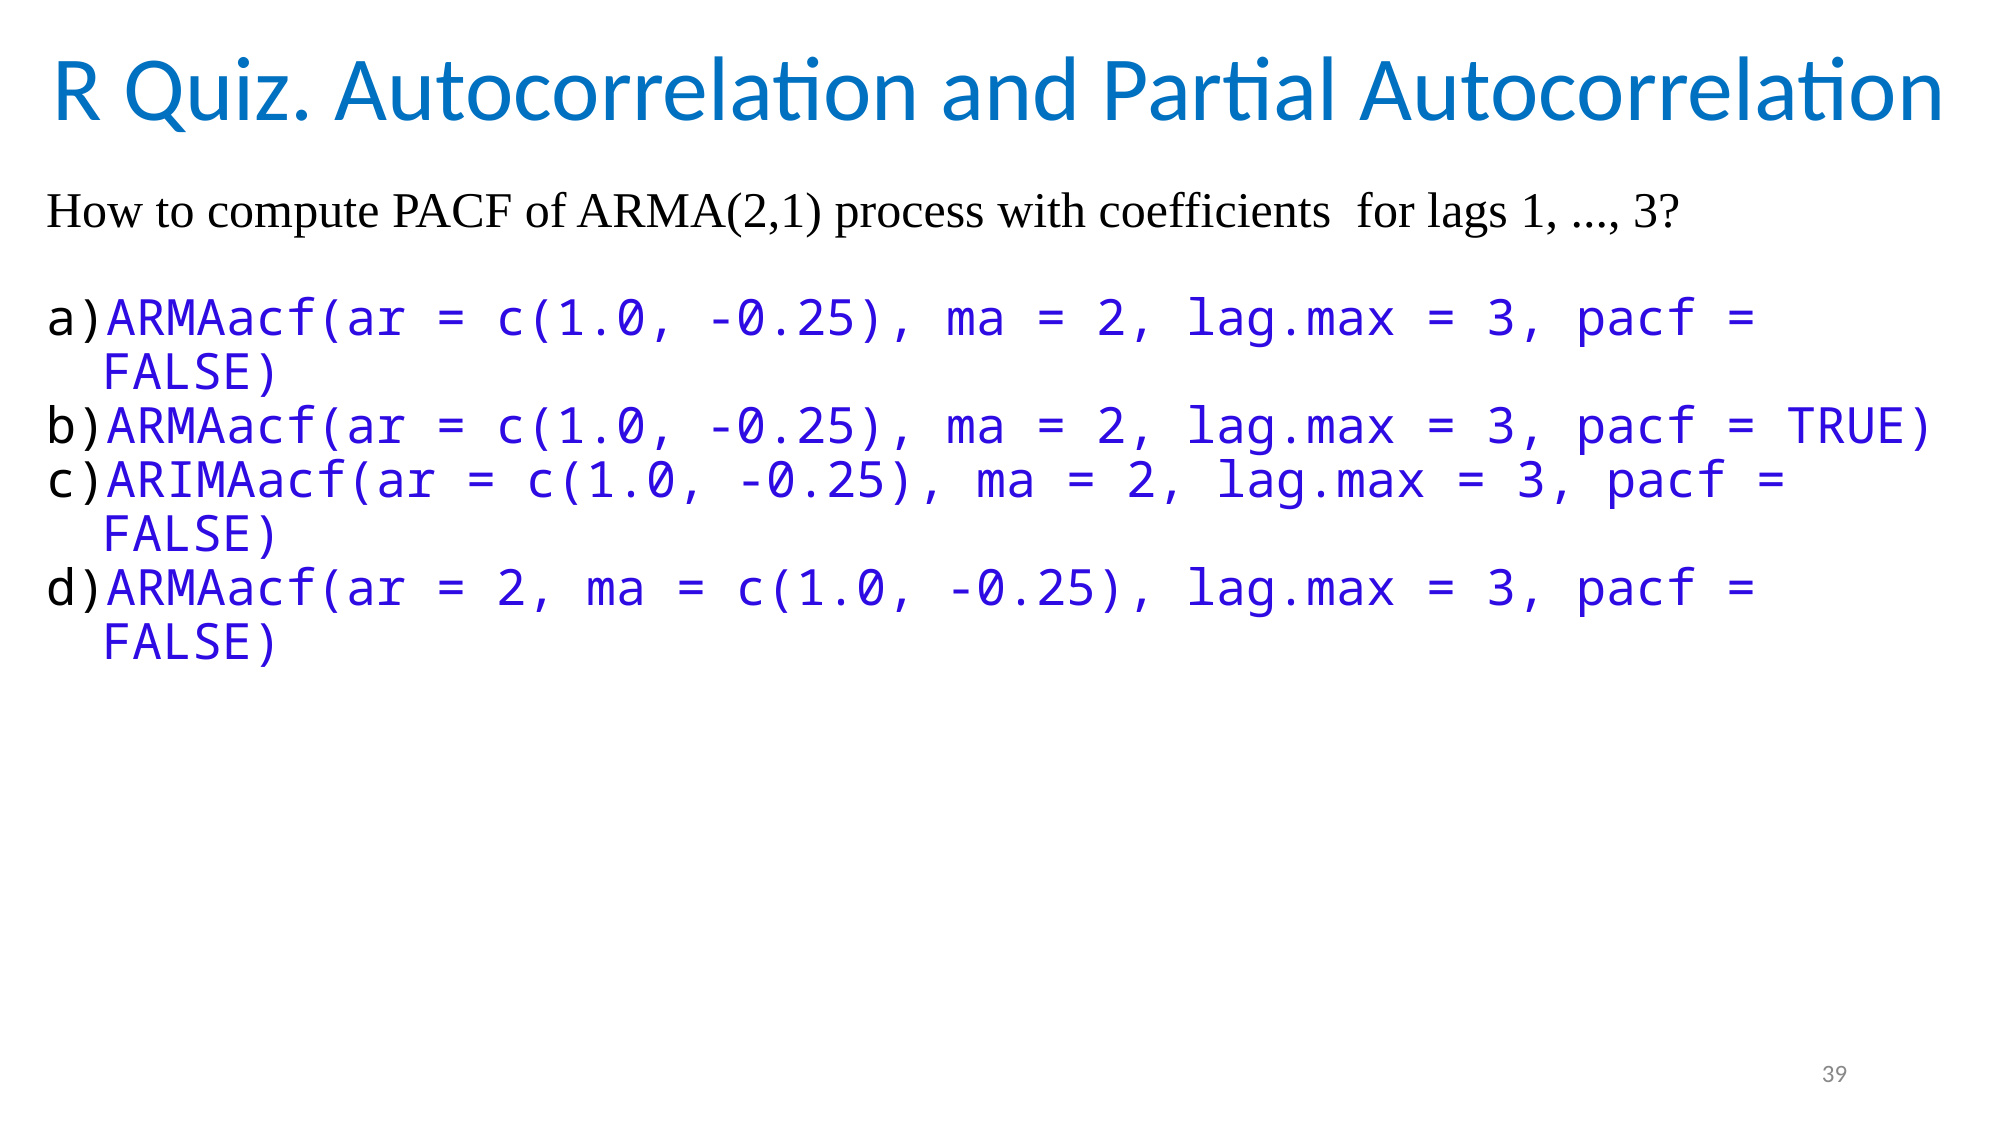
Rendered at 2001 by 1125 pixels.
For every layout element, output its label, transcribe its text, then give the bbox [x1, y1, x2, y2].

title R Quiz. Autocorrelation and Partial Autocorrelation [31, 22, 1969, 160]
slide_number 39 [1412, 1042, 1863, 1103]
